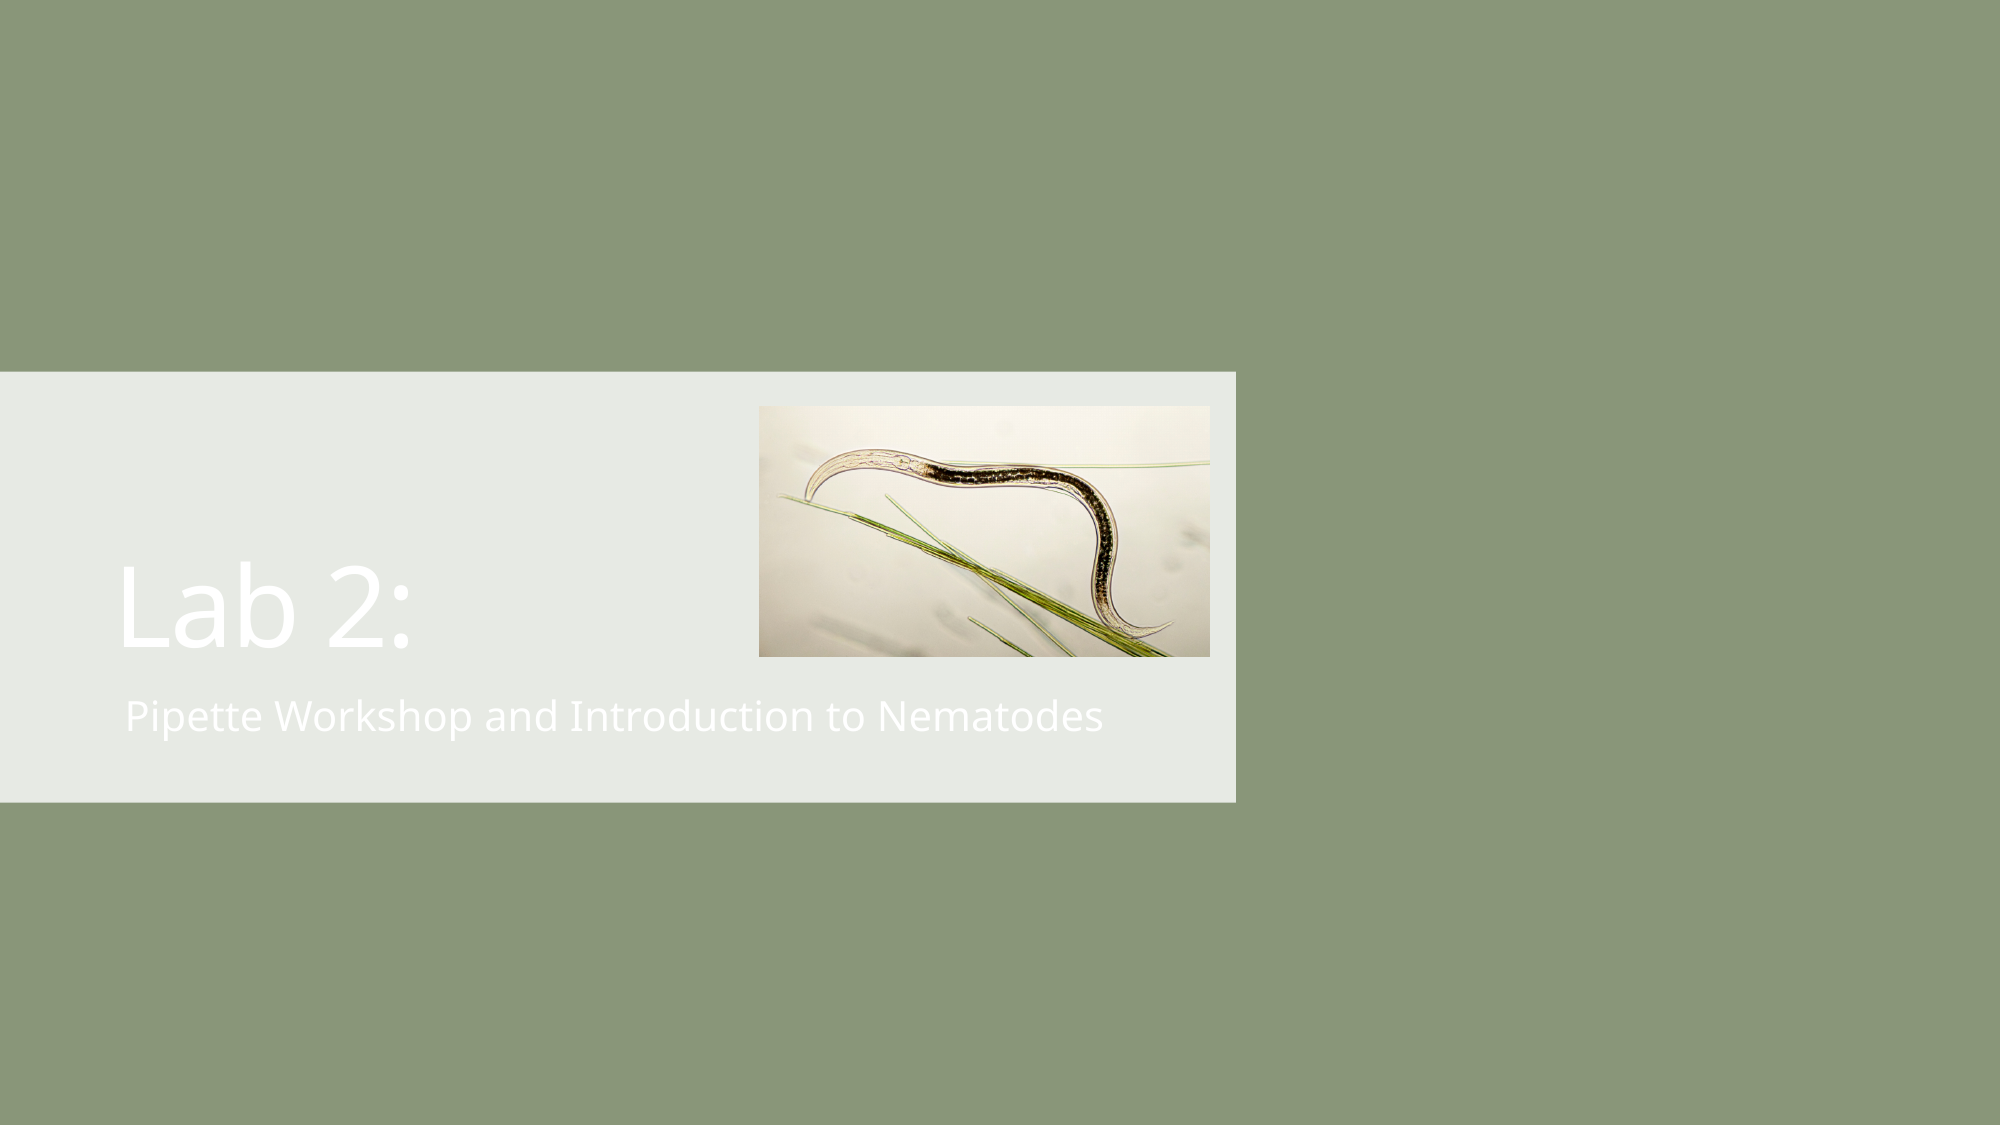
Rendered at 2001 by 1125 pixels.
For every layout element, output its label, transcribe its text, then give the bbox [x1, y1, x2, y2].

text_box [0, 371, 1237, 804]
title Lab 2: [98, 406, 1209, 677]
subtitle Pipette Workshop and Introduction to Nematodes [109, 690, 1209, 778]
picture [759, 405, 1210, 657]
